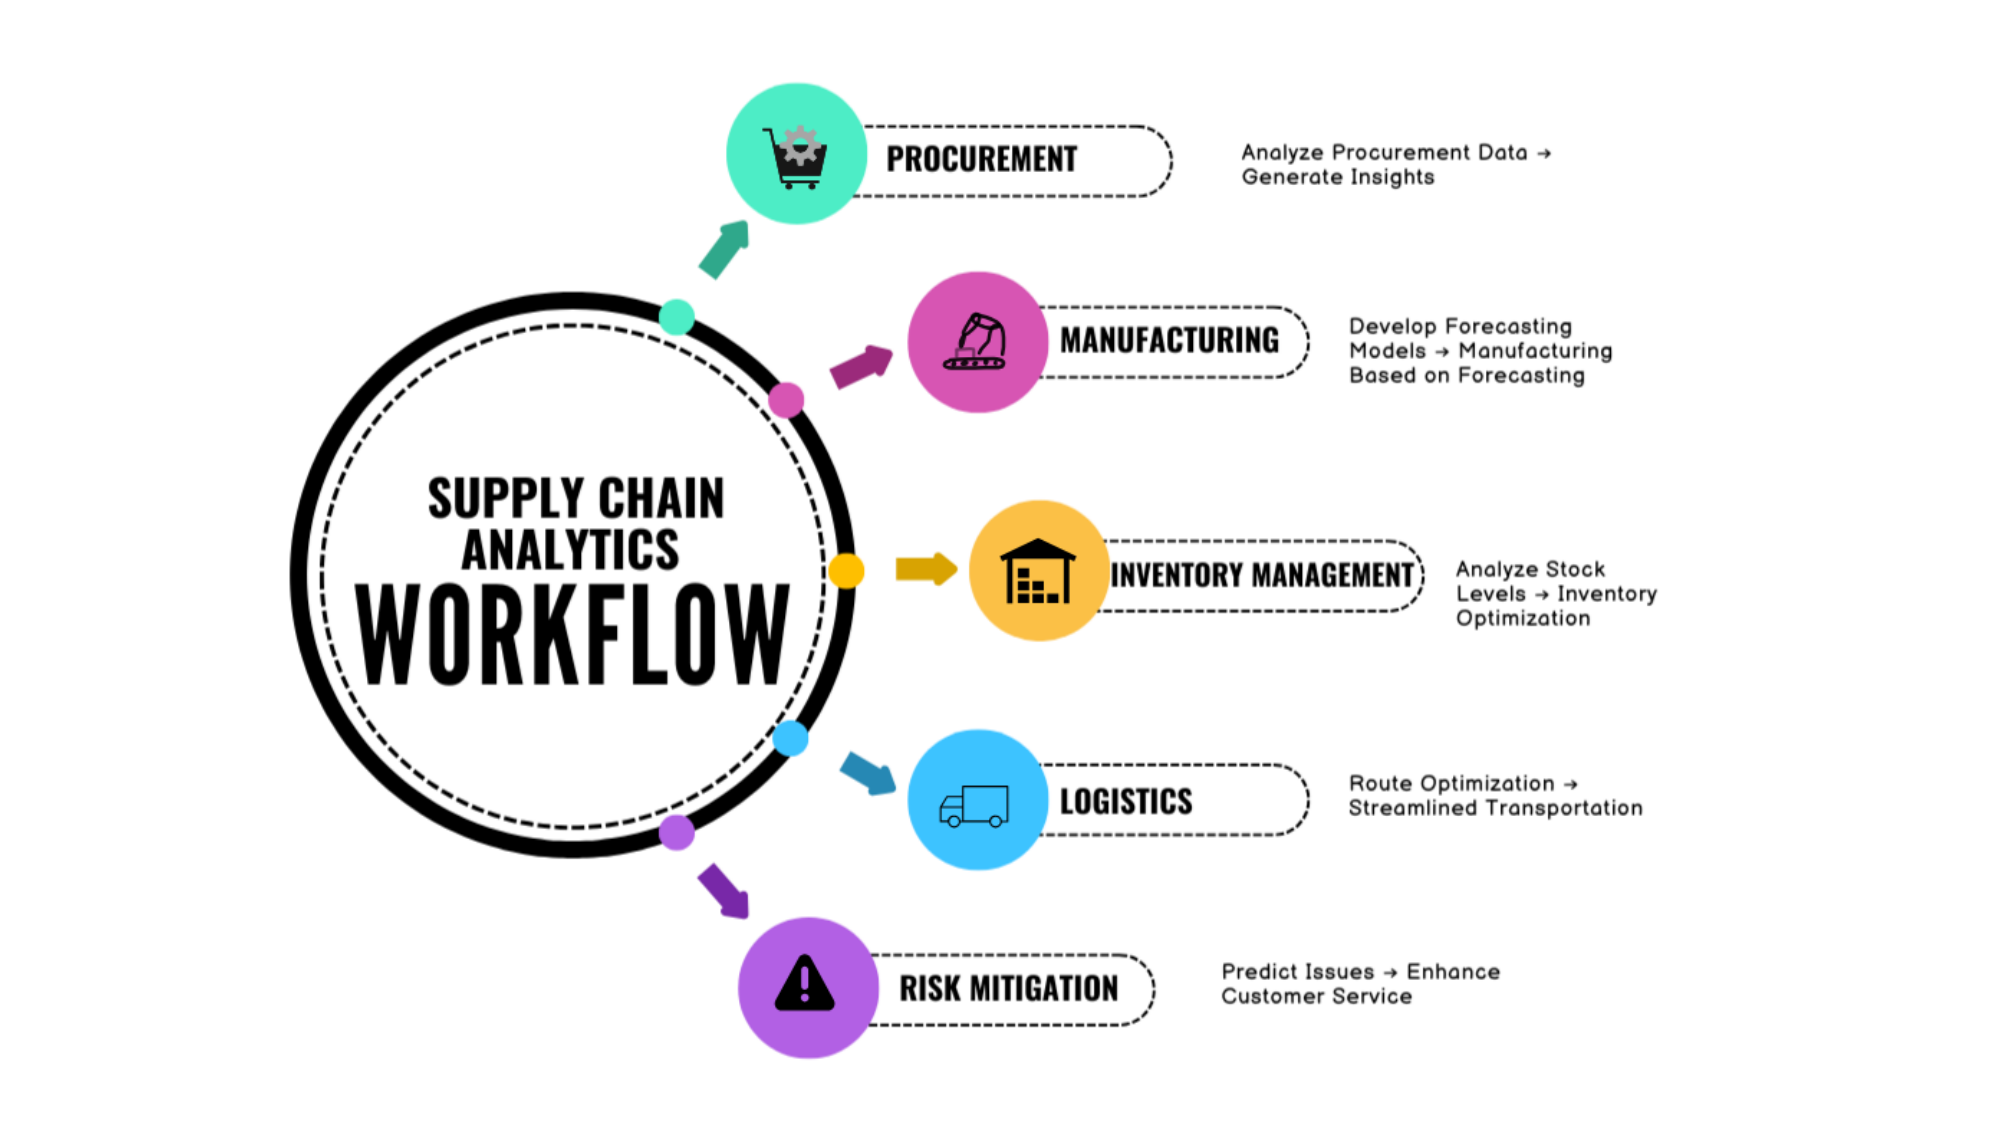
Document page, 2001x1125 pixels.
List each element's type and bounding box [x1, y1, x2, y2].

picture [264, 80, 1735, 1125]
